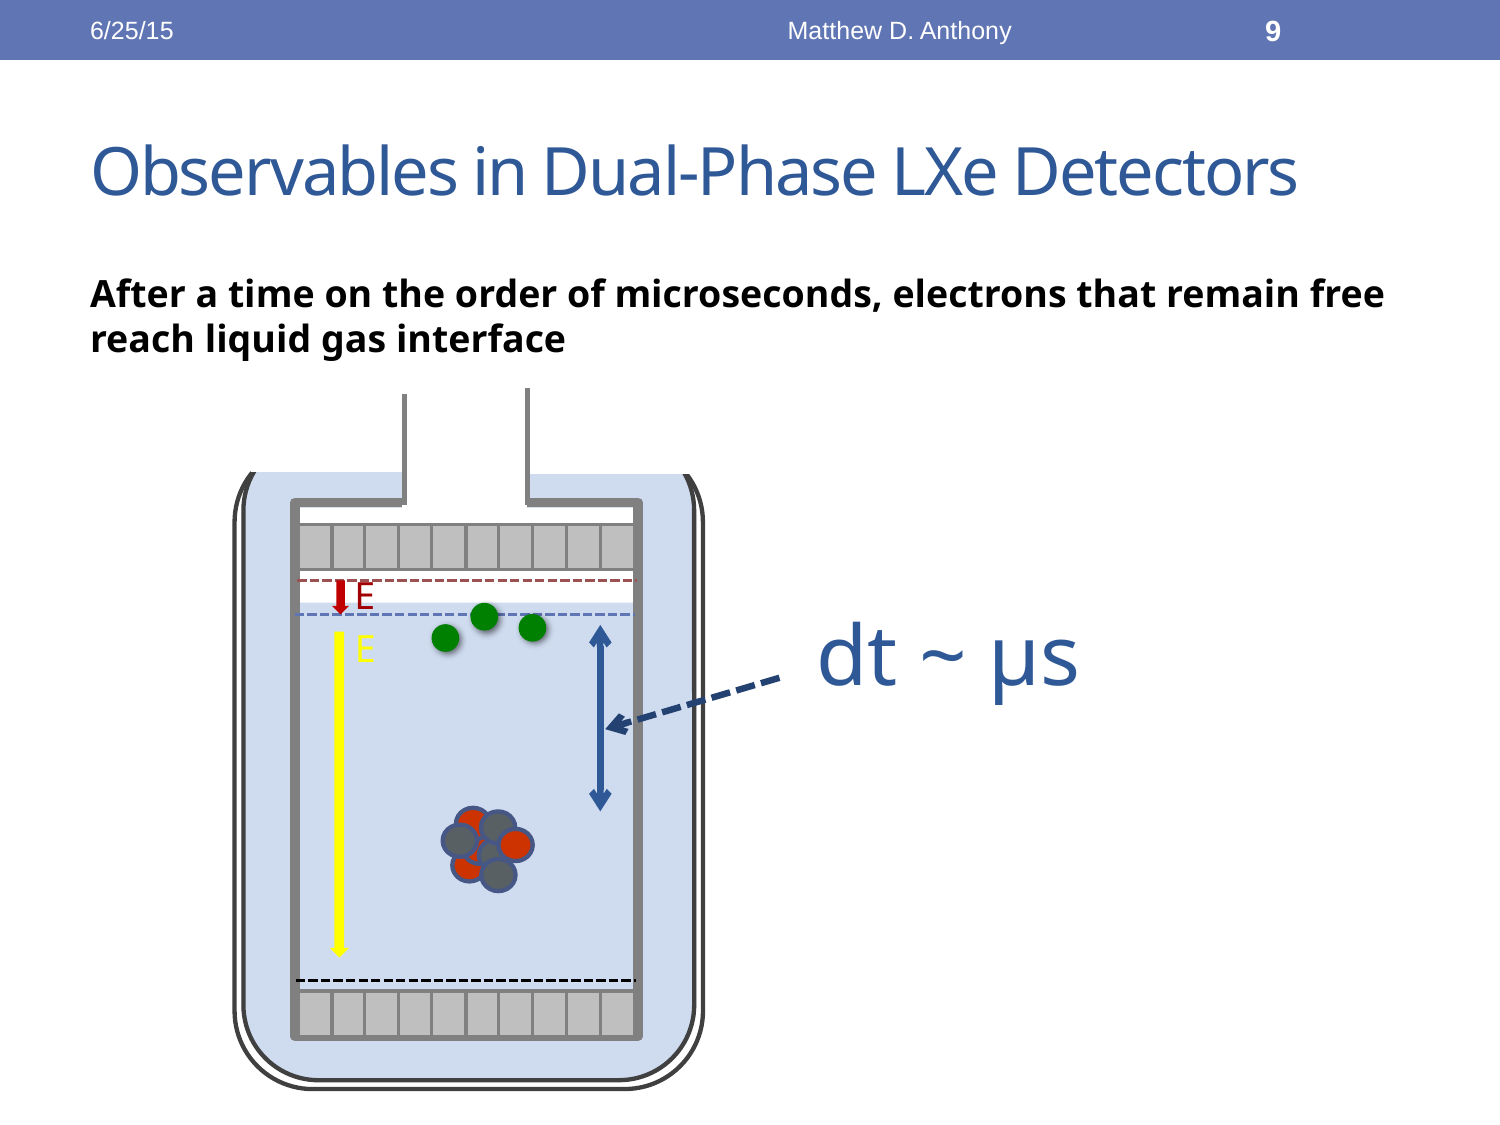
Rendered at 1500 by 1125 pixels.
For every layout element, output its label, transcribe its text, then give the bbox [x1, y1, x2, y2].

title Observables in Dual-Phase LXe Detectors [75, 87, 1425, 250]
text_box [604, 677, 780, 730]
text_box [234, 348, 704, 1090]
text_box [442, 807, 533, 892]
footer Matthew D. Anthony [562, 3, 1238, 57]
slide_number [75, 3, 550, 57]
slide_number 9 [1250, 3, 1425, 57]
text_box dt ~ μs [774, 595, 1144, 710]
list After a time on the order of microseconds, electrons that remain free reach liquid gas interface [75, 262, 1425, 392]
